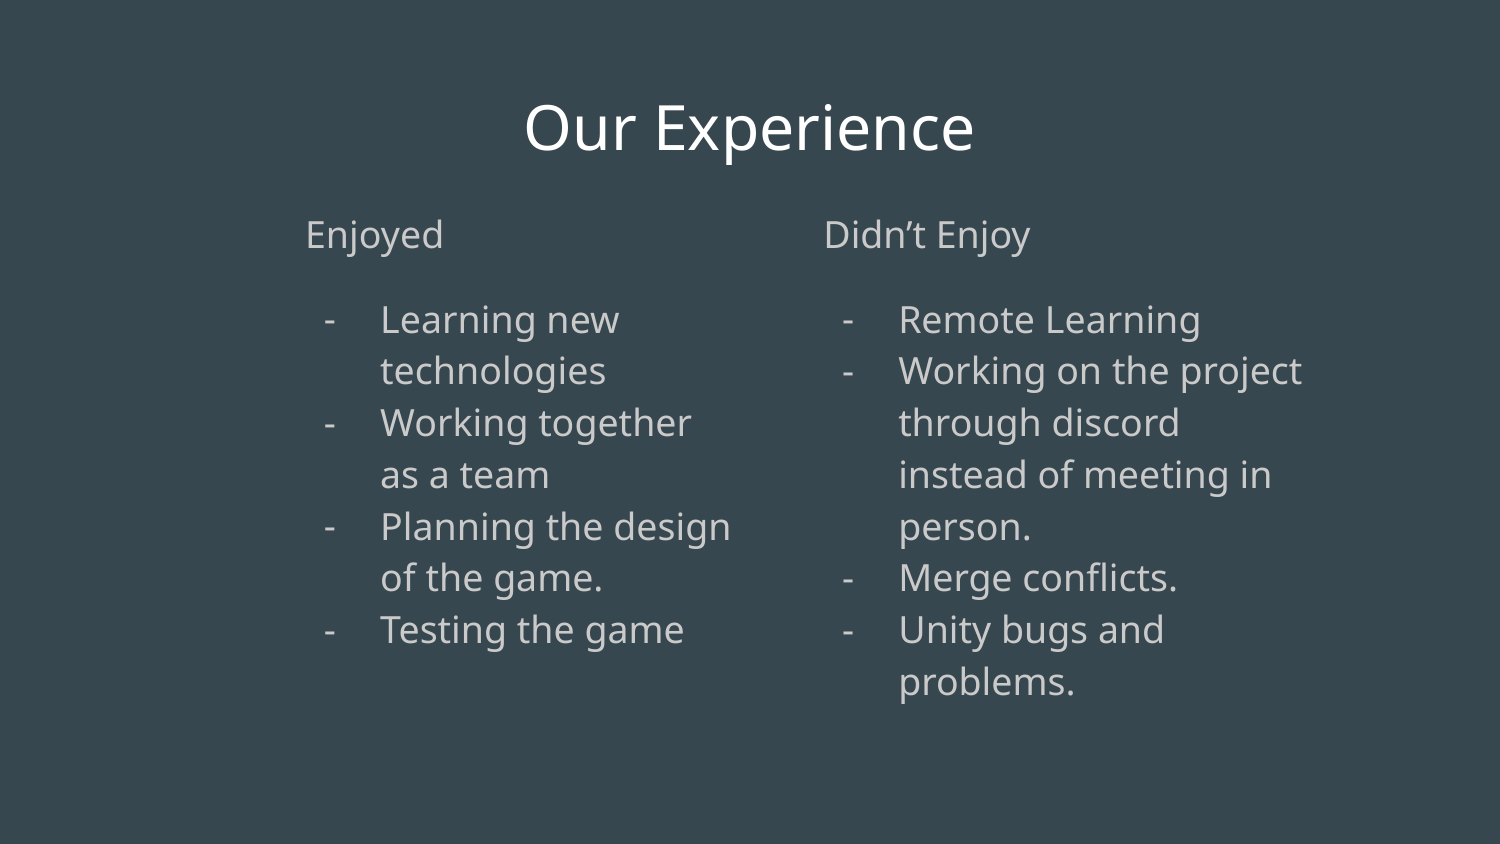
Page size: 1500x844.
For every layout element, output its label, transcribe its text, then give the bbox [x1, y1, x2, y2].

title Our Experience [51, 72, 1449, 167]
list Enjoyed Learning new technologies Working together as a team Planning the design of the game. Testing the game [290, 189, 750, 750]
list Didn’t Enjoy Remote Learning Working on the project through discord instead of meeting in person. Merge conflicts. Unity bugs and problems. [808, 189, 1325, 750]
